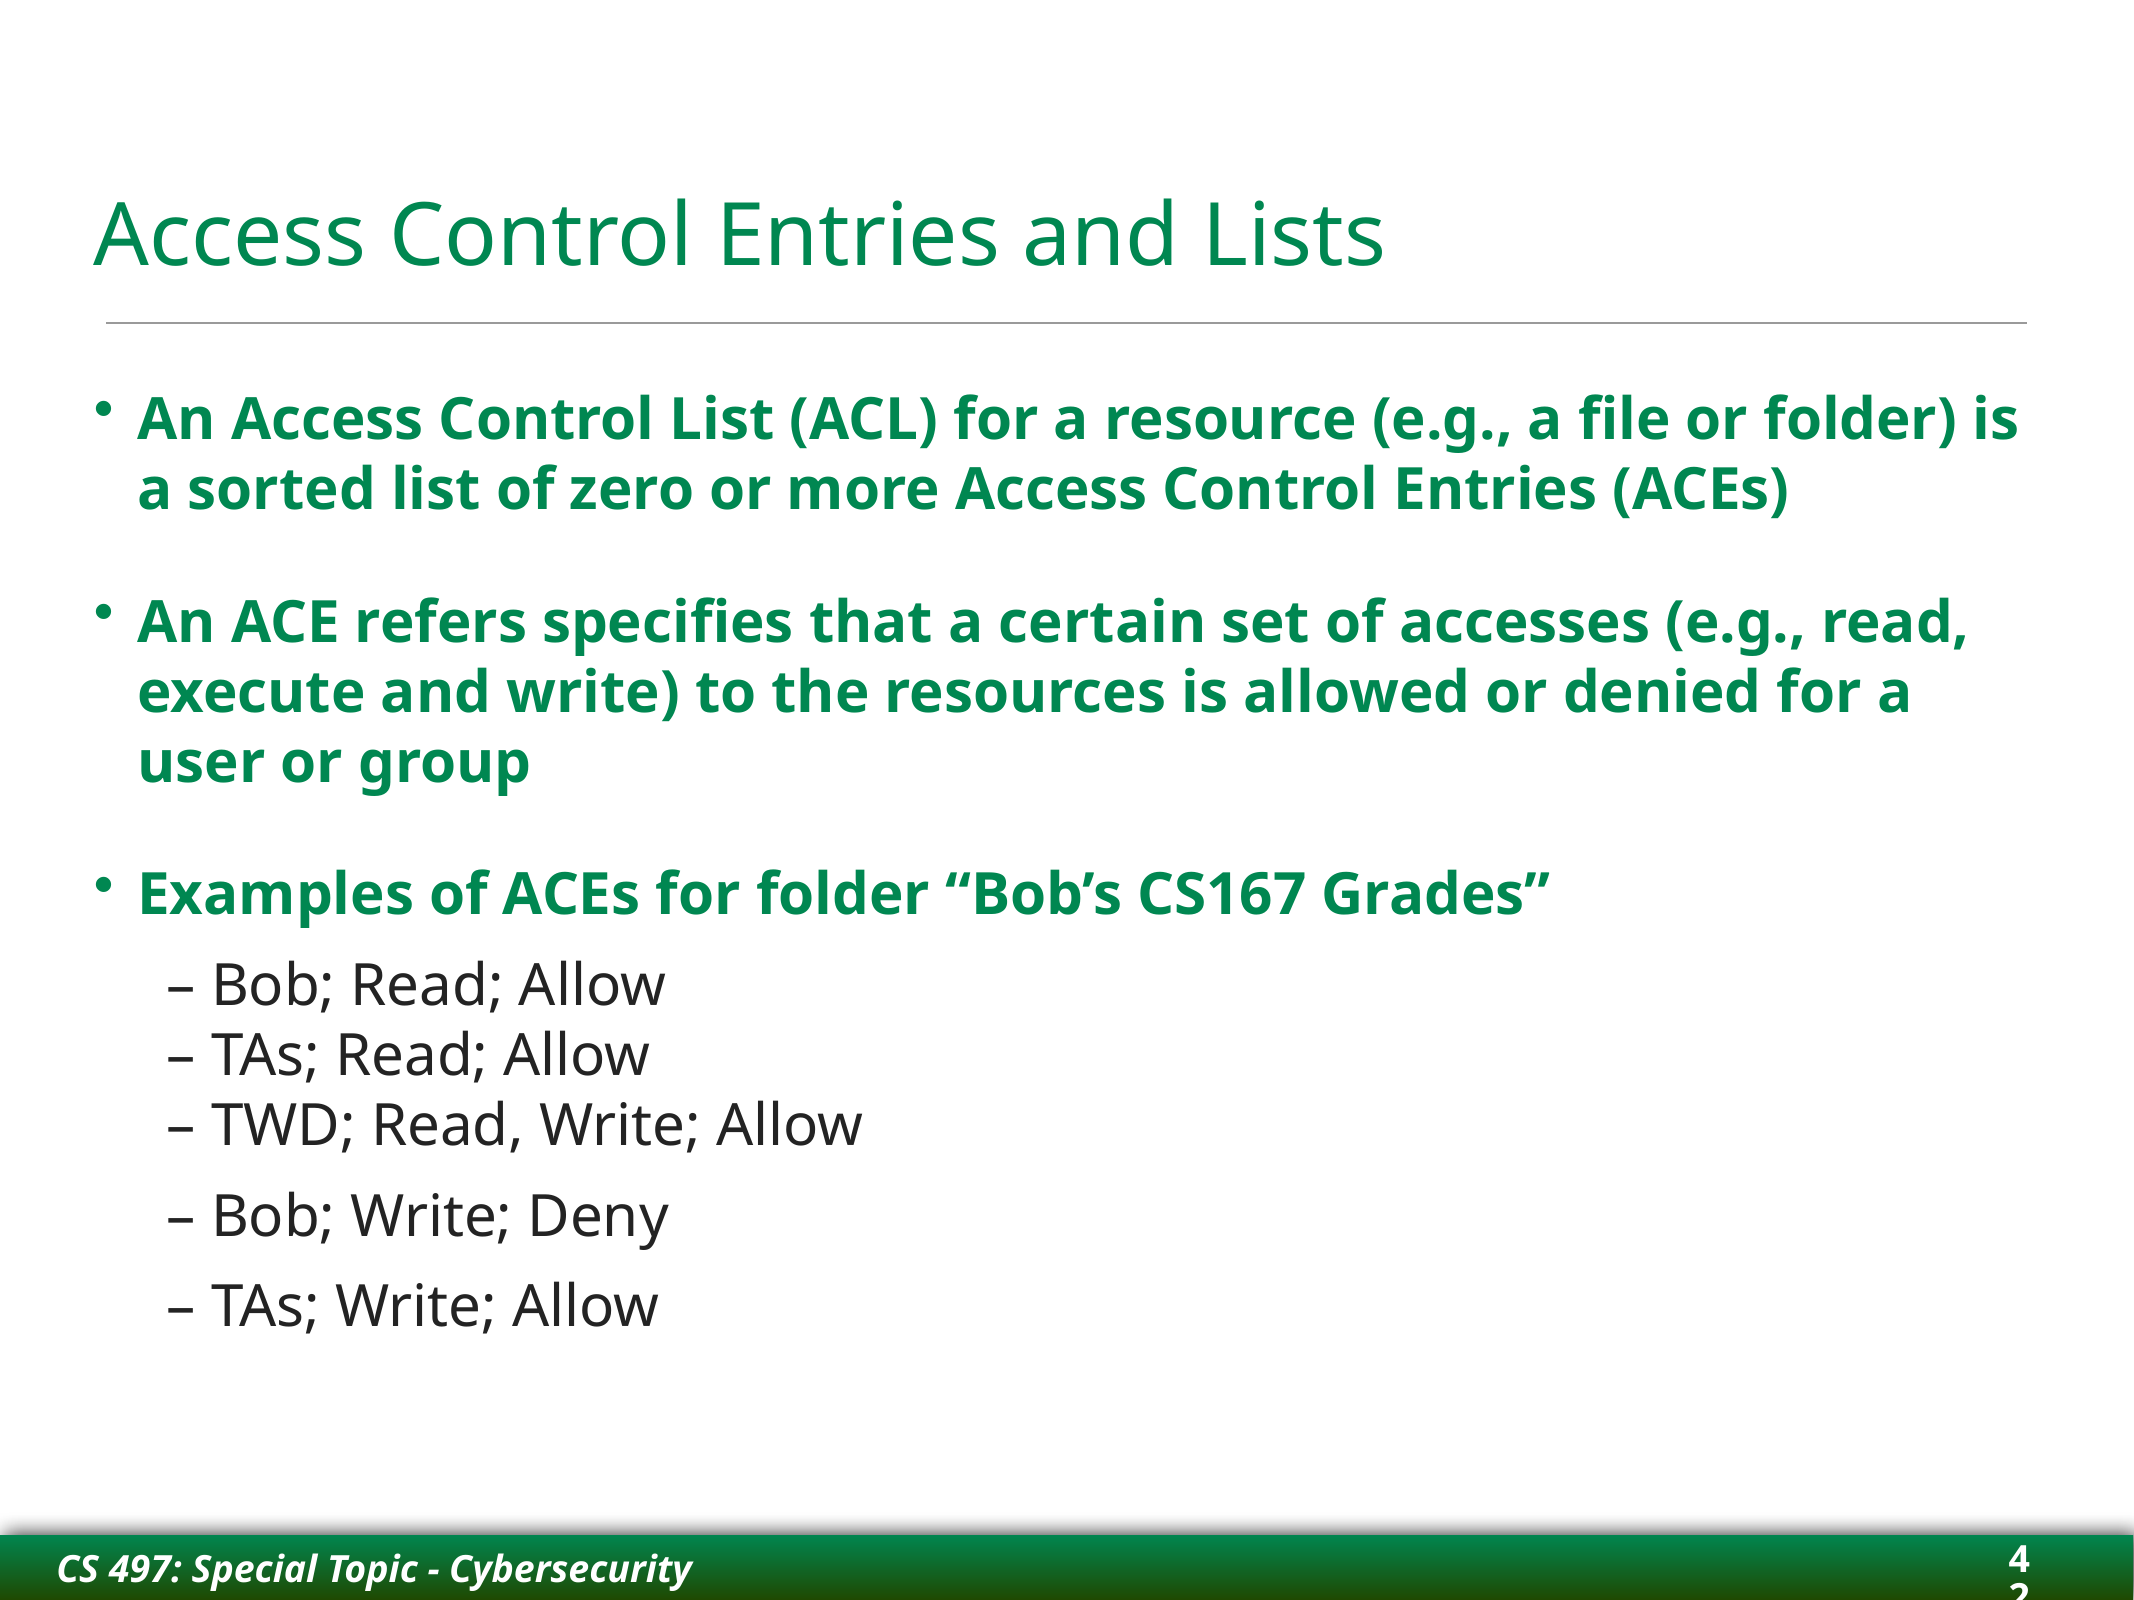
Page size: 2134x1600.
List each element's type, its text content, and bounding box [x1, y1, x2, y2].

list An Access Control List (ACL) for a resource (e.g., a file or folder) is a sorted list of zero or more Access Control Entries (ACEs) An ACE refers specifies that a certain set of accesses (e.g., read, execute and write) to the resources is allowed or denied for a user or group Examples of ACEs for folder “Bob’s CS167 Grades” – Bob; Read; Allow – TAs; Read; Allow – TWD; Read, Write; Allow – Bob; Write; Deny – TAs; Write; Allow [93, 380, 2041, 1459]
slide_number 42 [2008, 1534, 2049, 1582]
title Access Control Entries and Lists [93, 53, 2041, 284]
